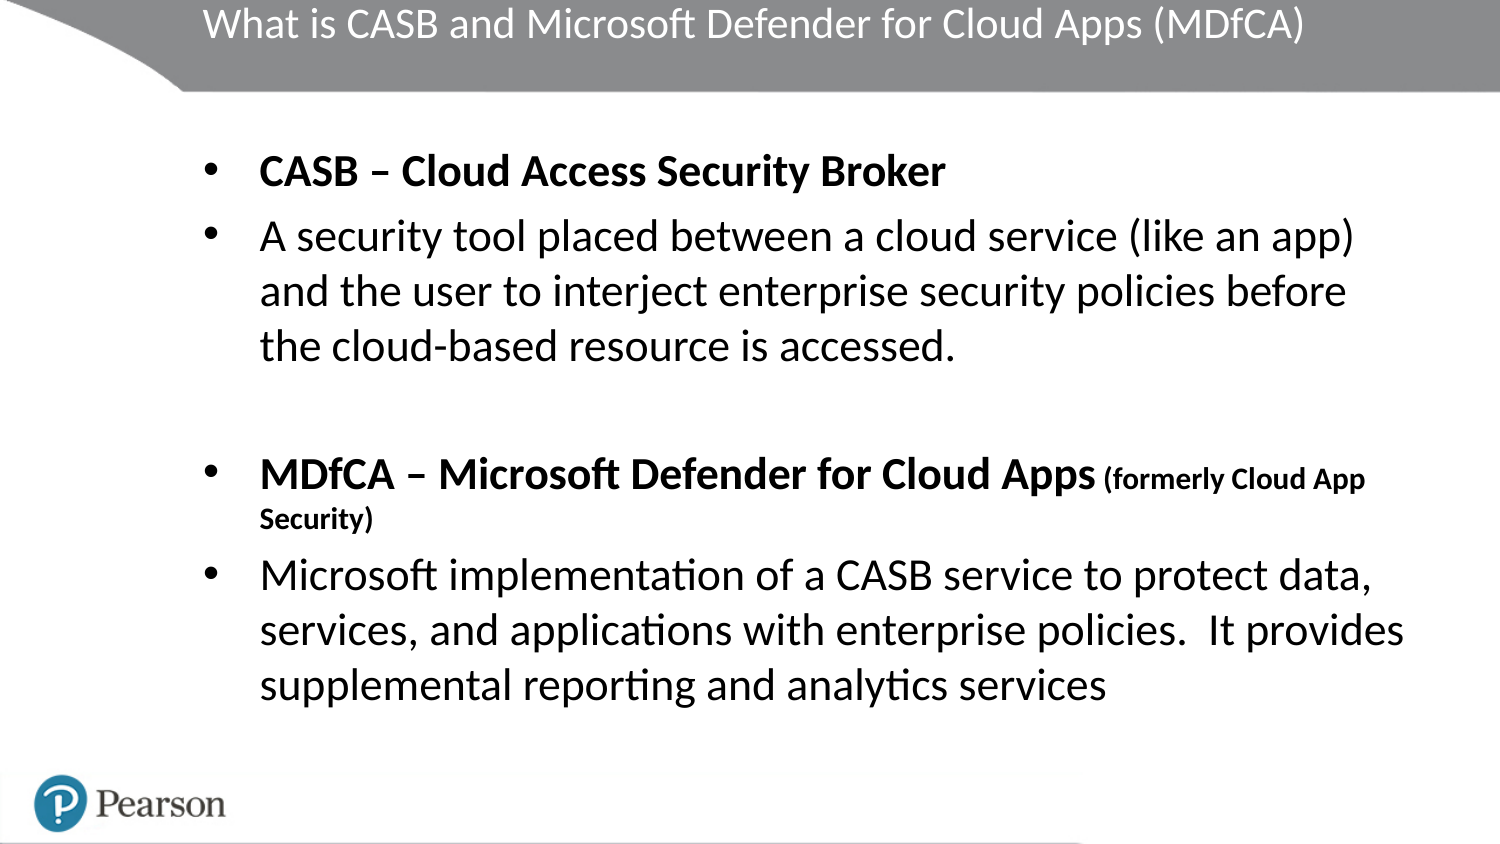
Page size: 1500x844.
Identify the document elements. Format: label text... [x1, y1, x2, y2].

list CASB – Cloud Access Security Broker A security tool placed between a cloud service (like an app) and the user to interject enterprise security policies before the cloud-based resource is accessed. MDfCA – Microsoft Defender for Cloud Apps (formerly Cloud App Security) Microsoft implementation of a CASB service to protect data, services, and applications with enterprise policies. It provides supplemental reporting and analytics services [188, 133, 1425, 716]
title What is CASB and Microsoft Defender for Cloud Apps (MDfCA) [187, 0, 1426, 79]
picture [0, 0, 1500, 844]
